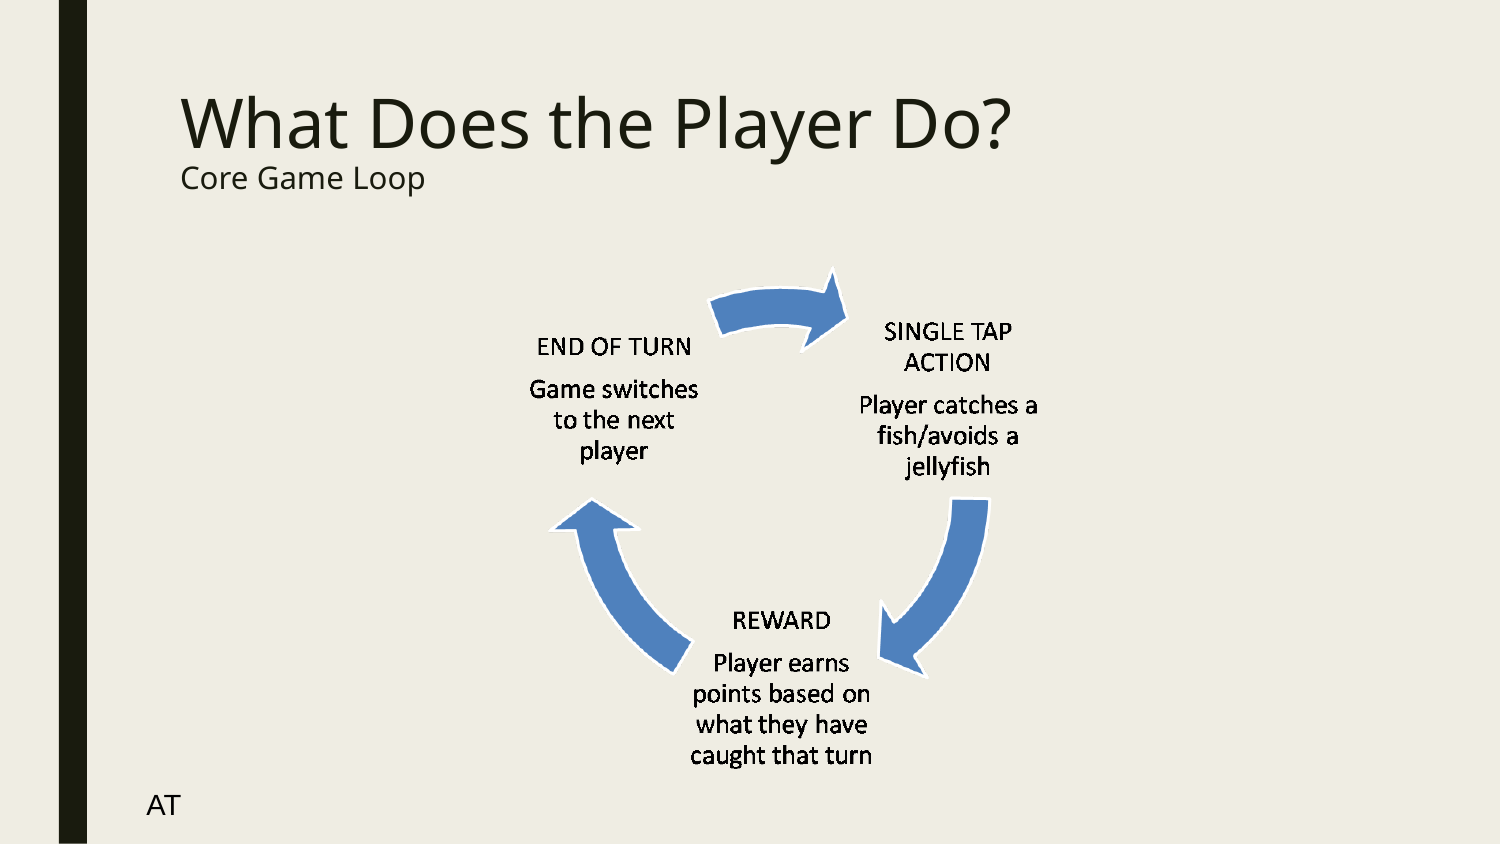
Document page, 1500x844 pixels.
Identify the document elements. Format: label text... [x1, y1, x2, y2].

title What Does the Player Do? Core Game Loop [168, 84, 1351, 268]
text_box AT [131, 770, 205, 824]
picture [385, 260, 1176, 788]
